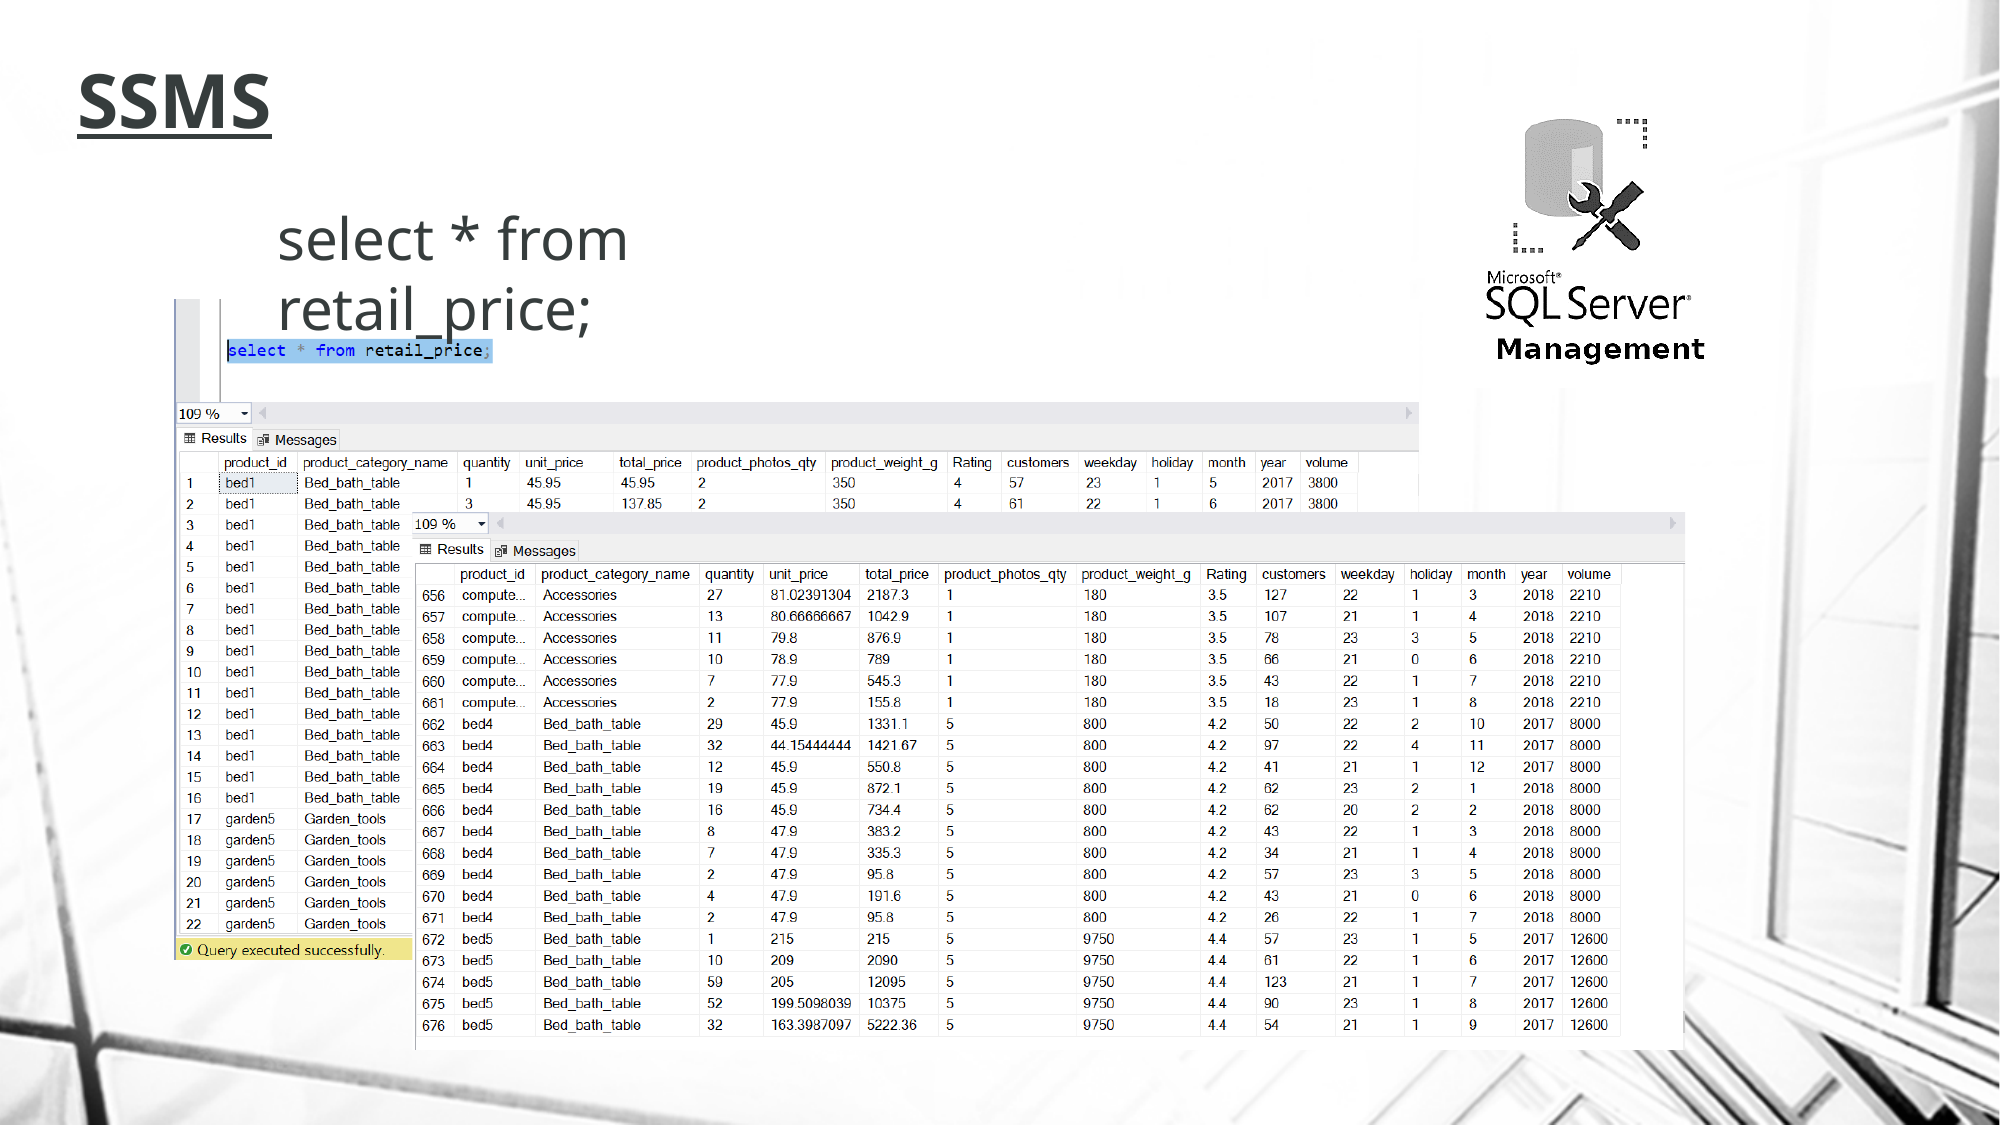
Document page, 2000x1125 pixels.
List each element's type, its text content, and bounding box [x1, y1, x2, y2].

picture [0, 0, 2000, 1125]
title SSMS [62, 18, 300, 150]
text_box select * from retail_price; [262, 194, 963, 299]
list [412, 512, 1686, 1050]
